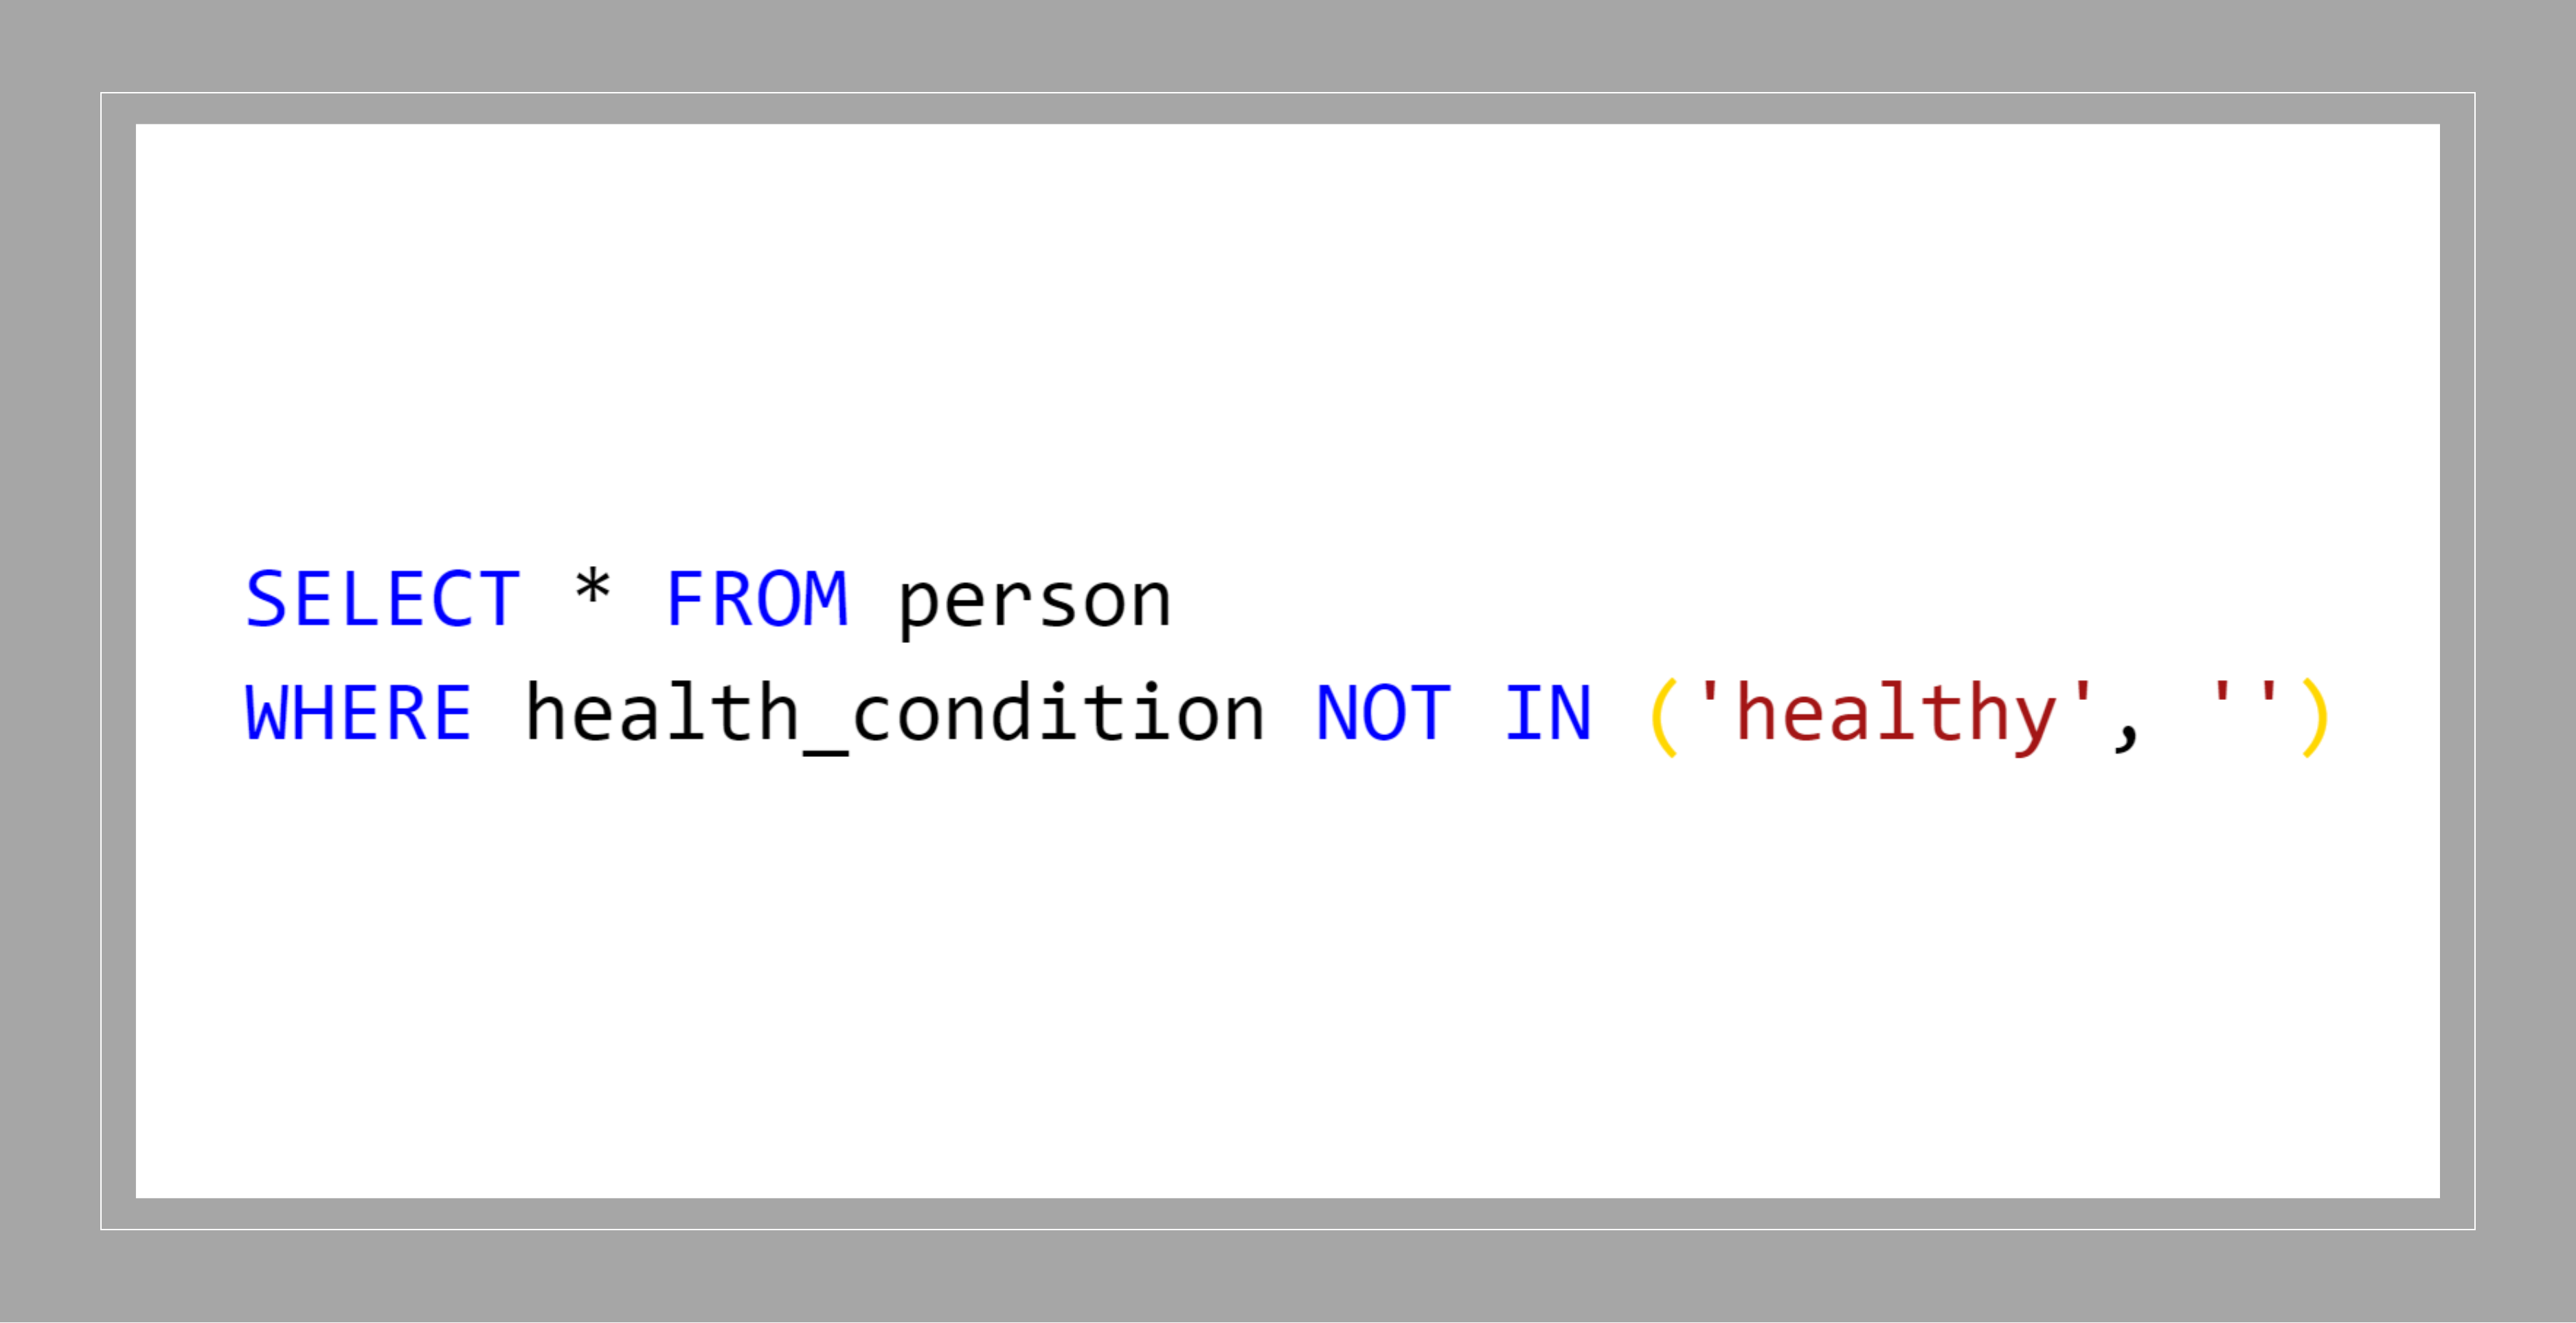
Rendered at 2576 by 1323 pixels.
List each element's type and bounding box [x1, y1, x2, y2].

text_box [135, 123, 2441, 1199]
text_box [100, 92, 2476, 1230]
picture [236, 552, 2340, 769]
text_box [0, 0, 2576, 1322]
